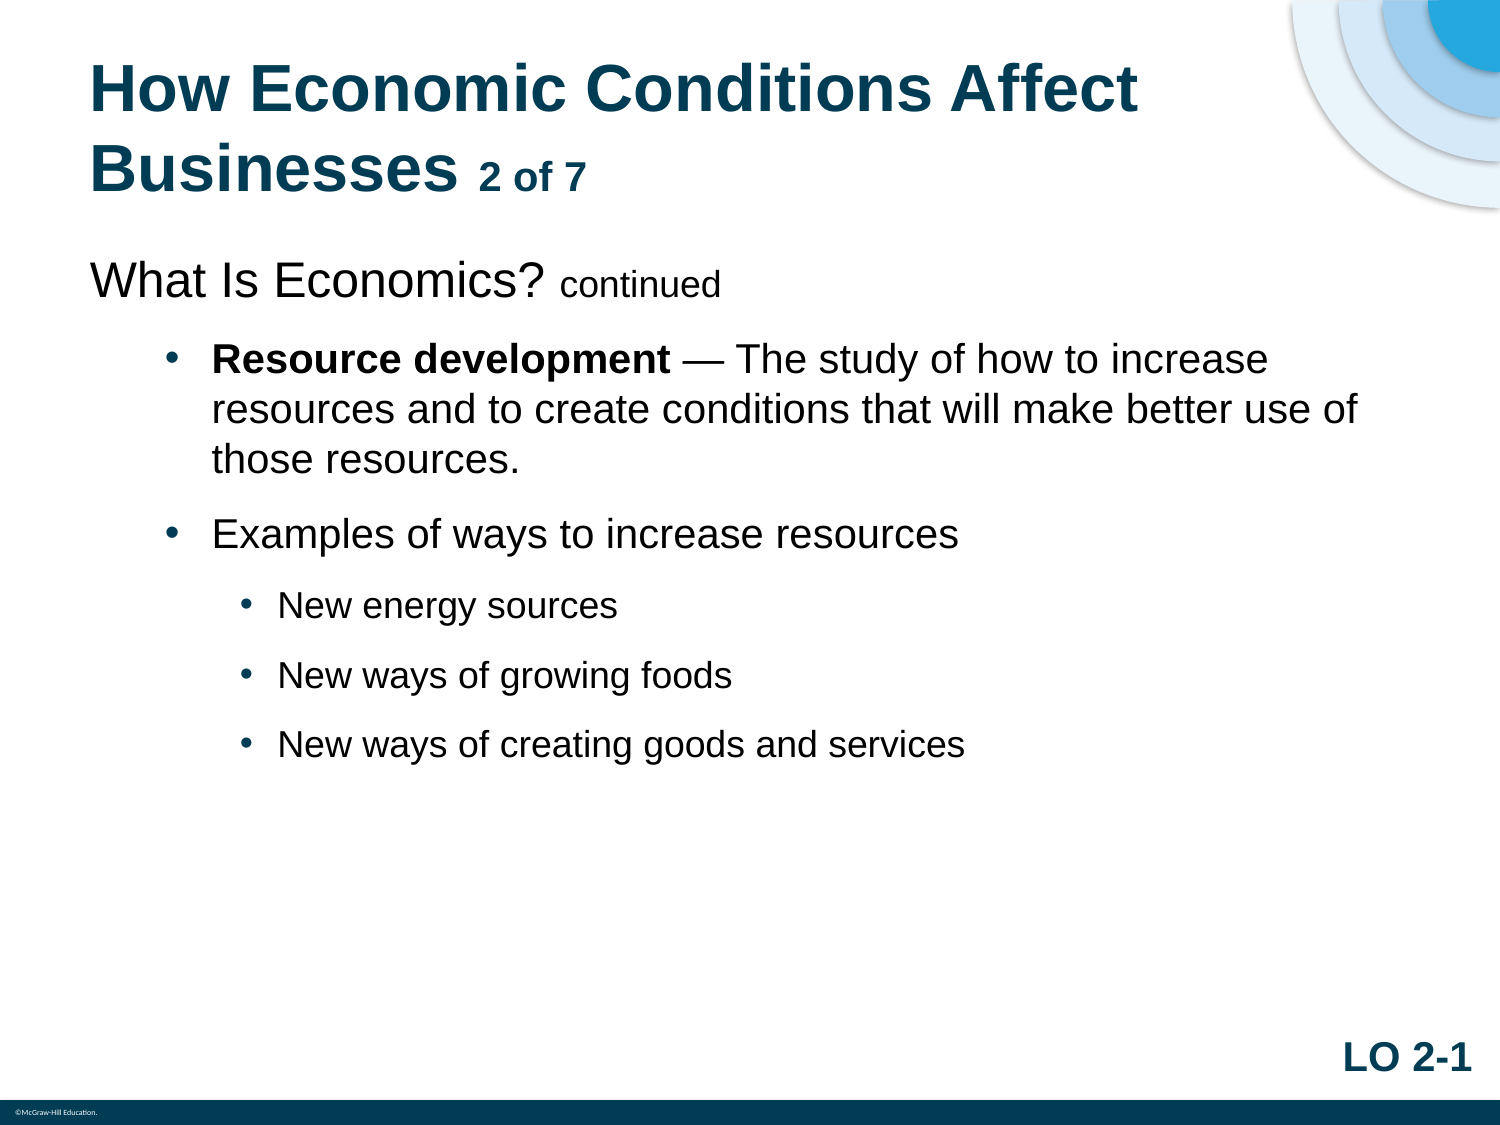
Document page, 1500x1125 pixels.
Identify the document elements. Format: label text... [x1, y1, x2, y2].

list What Is Economics? continued Resource development — The study of how to increase resources and to create conditions that will make better use of those resources. Examples of ways to increase resources New energy sources New ways of growing foods New ways of creating goods and services [75, 239, 1425, 1050]
list LO 2-1 [1262, 1022, 1488, 1075]
title How Economic Conditions Affect Businesses 2 of 7 [75, 37, 1300, 138]
